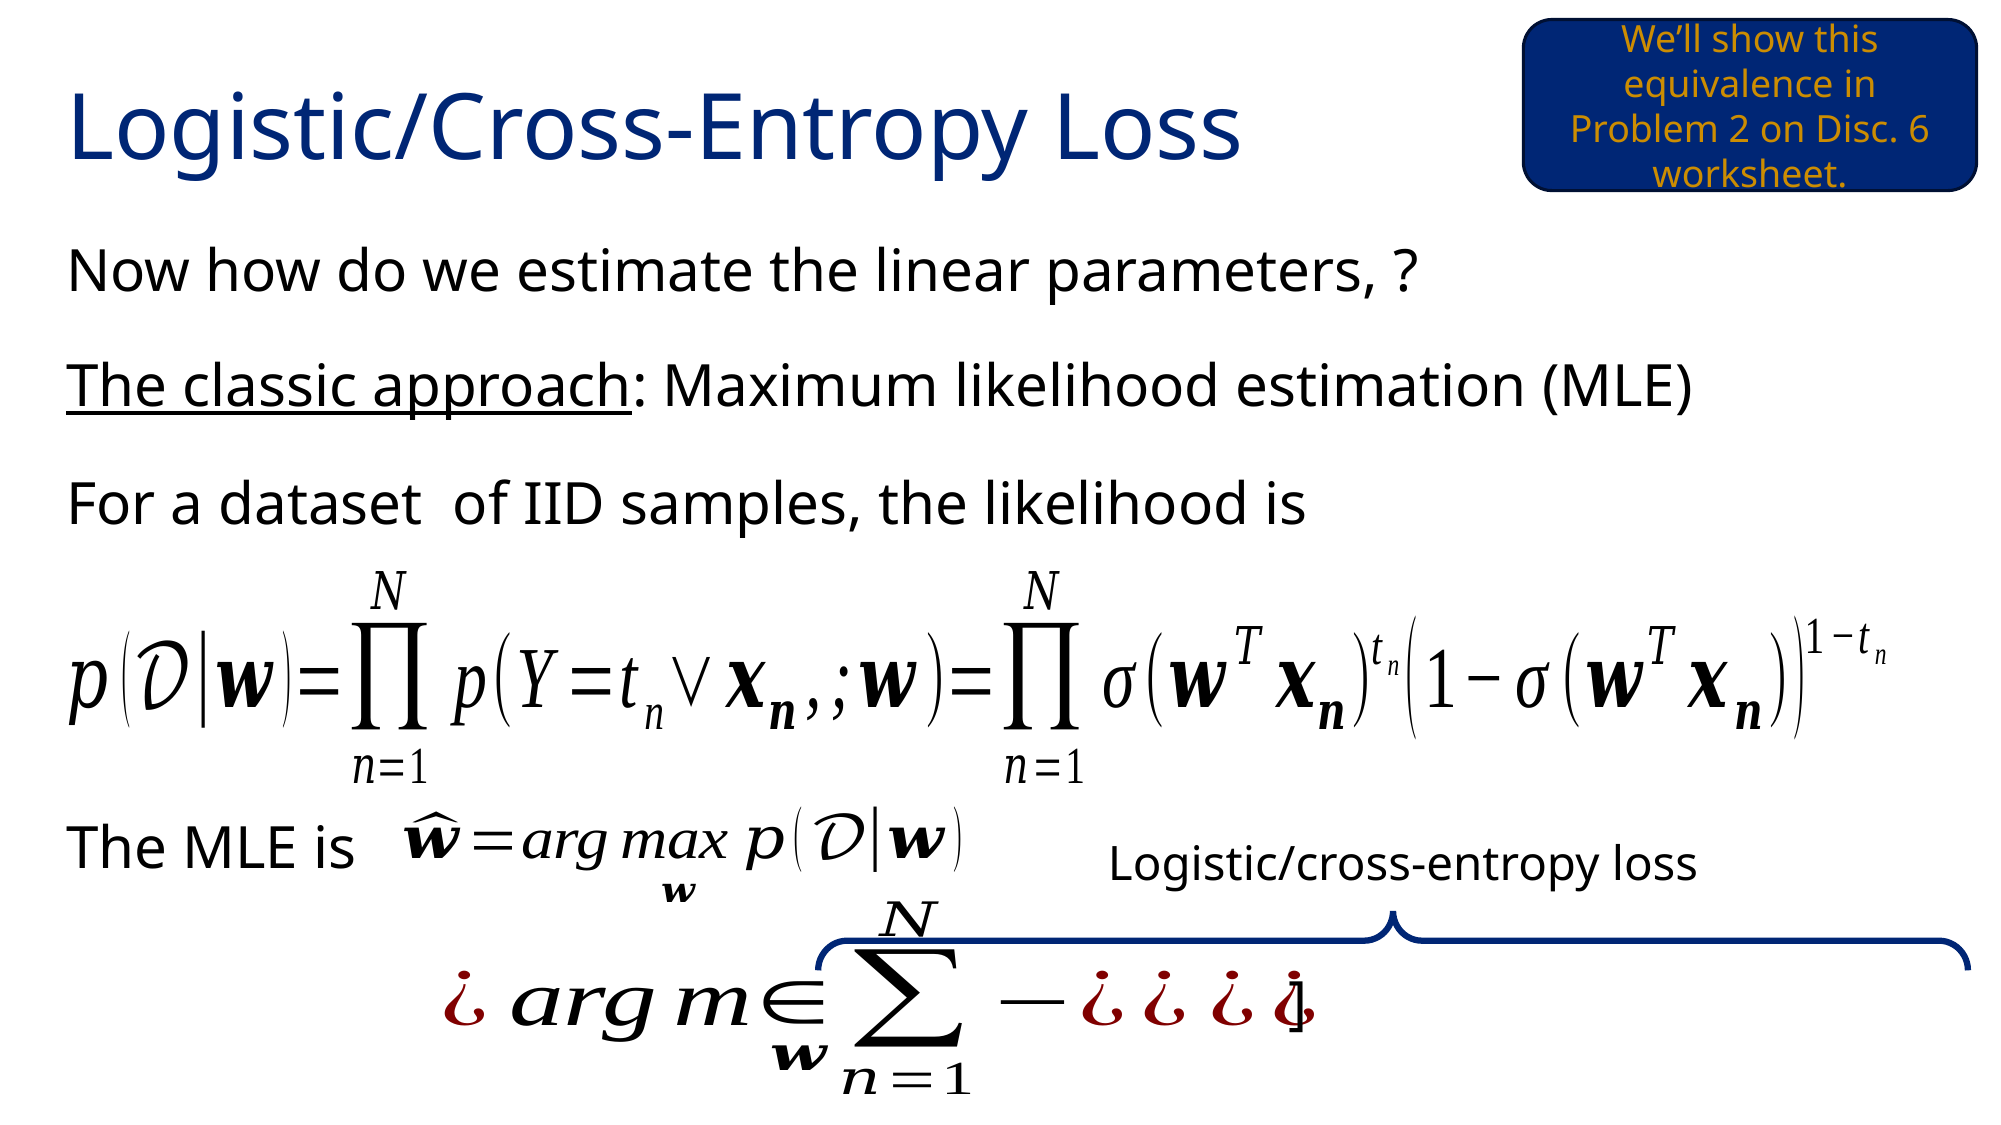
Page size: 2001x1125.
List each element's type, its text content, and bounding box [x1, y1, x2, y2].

title Logistic/Cross-Entropy Loss [51, 44, 1949, 216]
text_box [816, 912, 1970, 971]
text_box The MLE is [51, 803, 411, 888]
text_box The classic approach: Maximum likelihood estimation (MLE) [51, 348, 1949, 445]
text_box Logistic/cross-entropy loss [1085, 832, 1722, 912]
text_box We’ll show this equivalence in Problem 2 on Disc. 6 worksheet. [1521, 17, 1979, 193]
